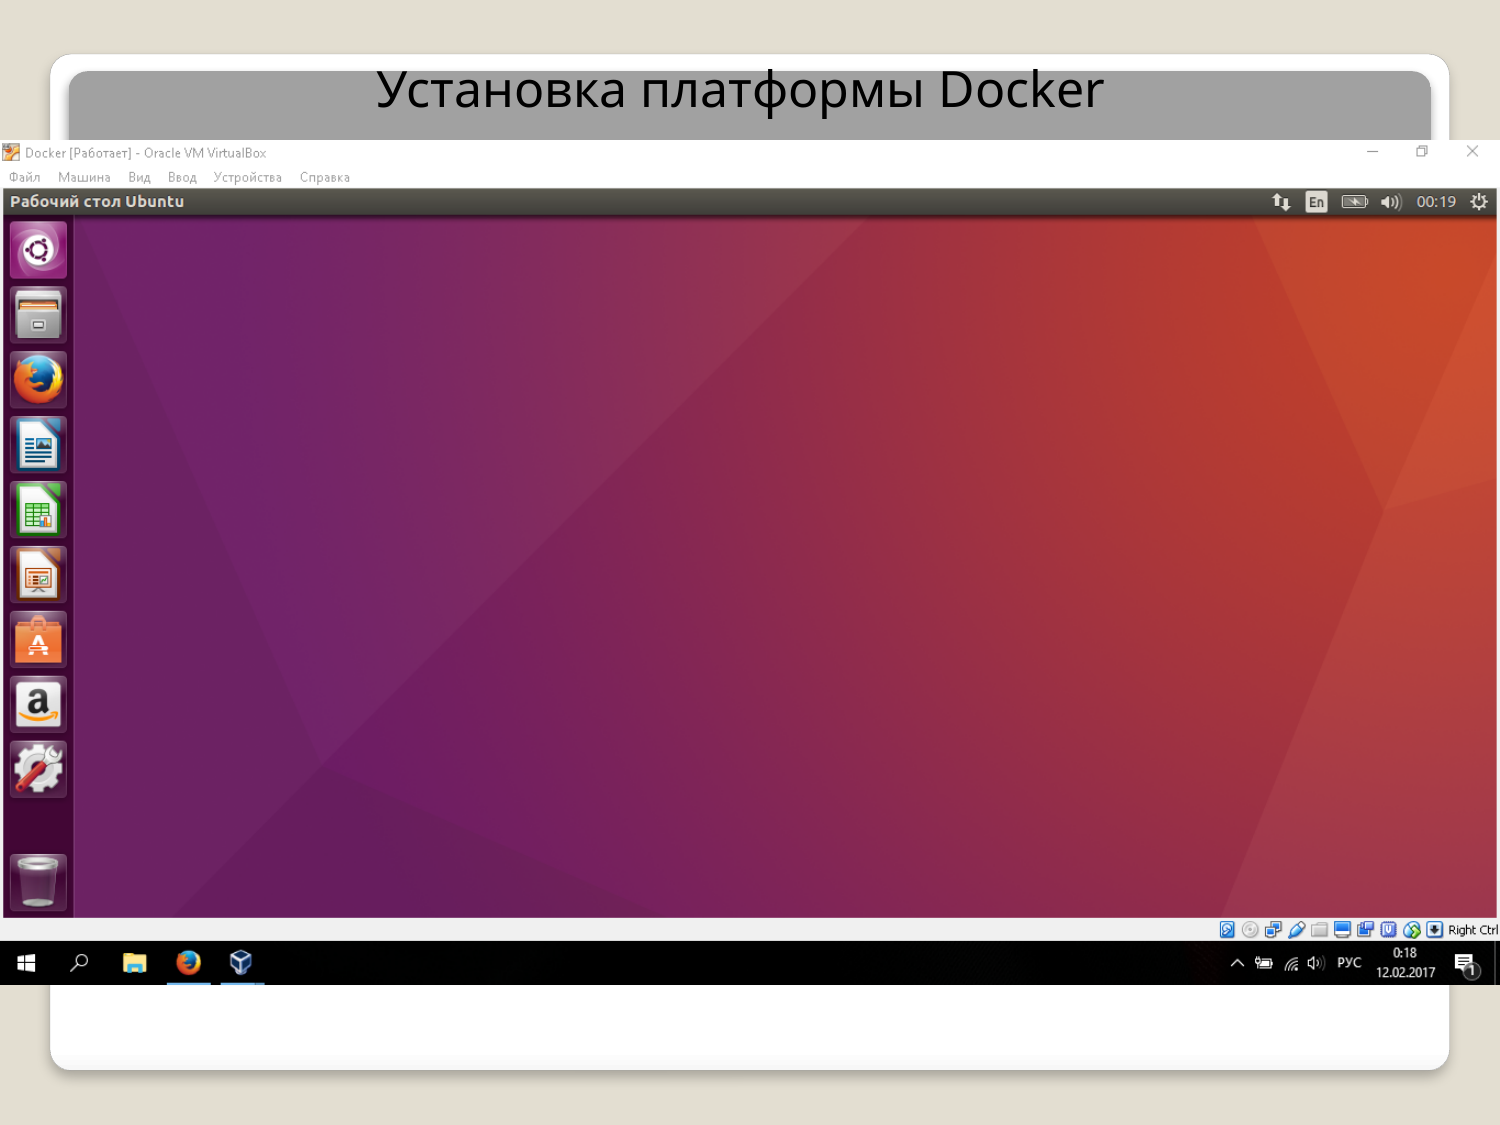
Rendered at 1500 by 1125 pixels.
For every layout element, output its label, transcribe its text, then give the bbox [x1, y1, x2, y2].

text_box Установка платформы Docker [361, 49, 1120, 125]
picture [0, 140, 1500, 985]
